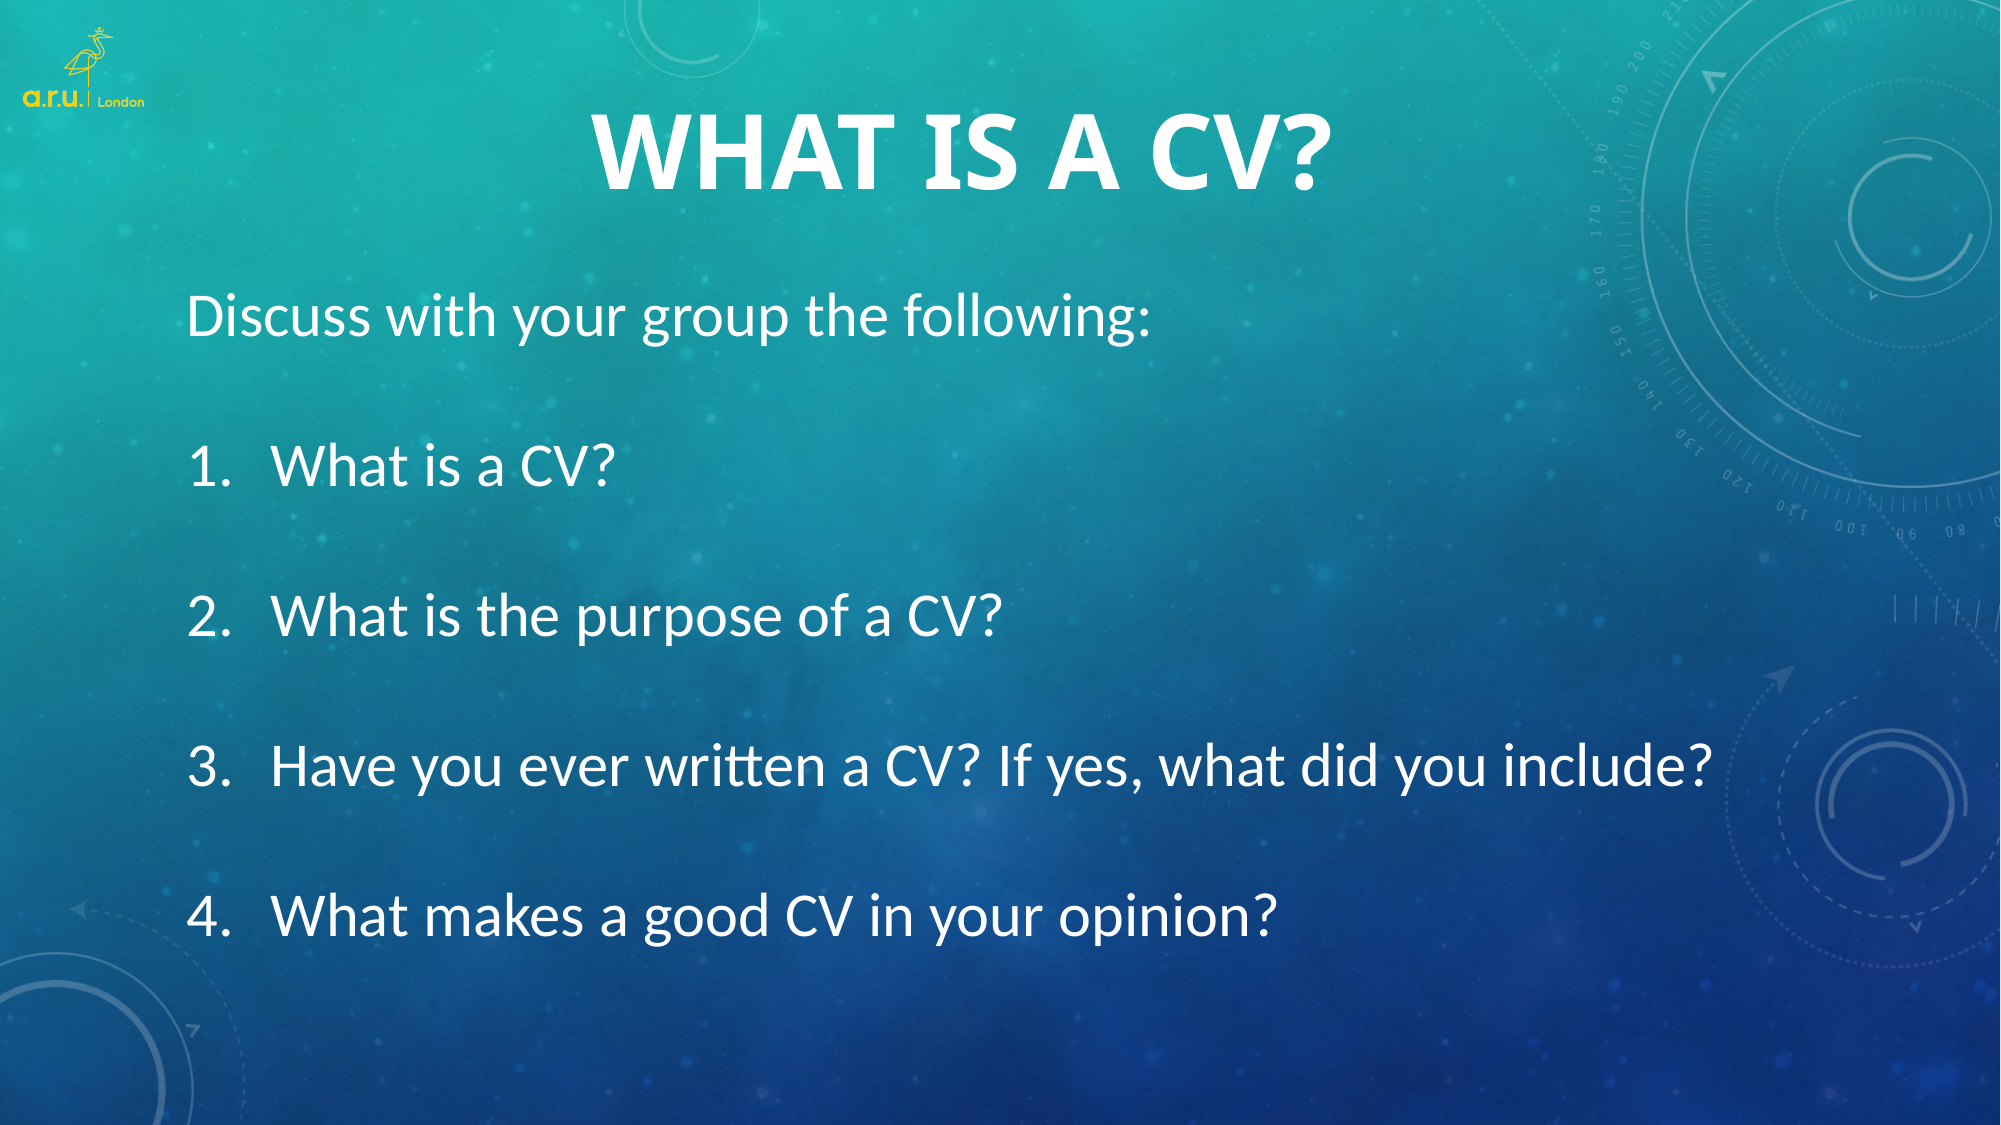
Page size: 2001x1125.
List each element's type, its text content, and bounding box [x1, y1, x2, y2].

title What is a CV? [225, 28, 1700, 266]
text_box Discuss with your group the following: What is a CV? What is the purpose of a CV? Have you ever written a CV? If yes, what did you include? What makes a good CV in your opinion? [171, 266, 1904, 957]
picture [0, 0, 2001, 1125]
